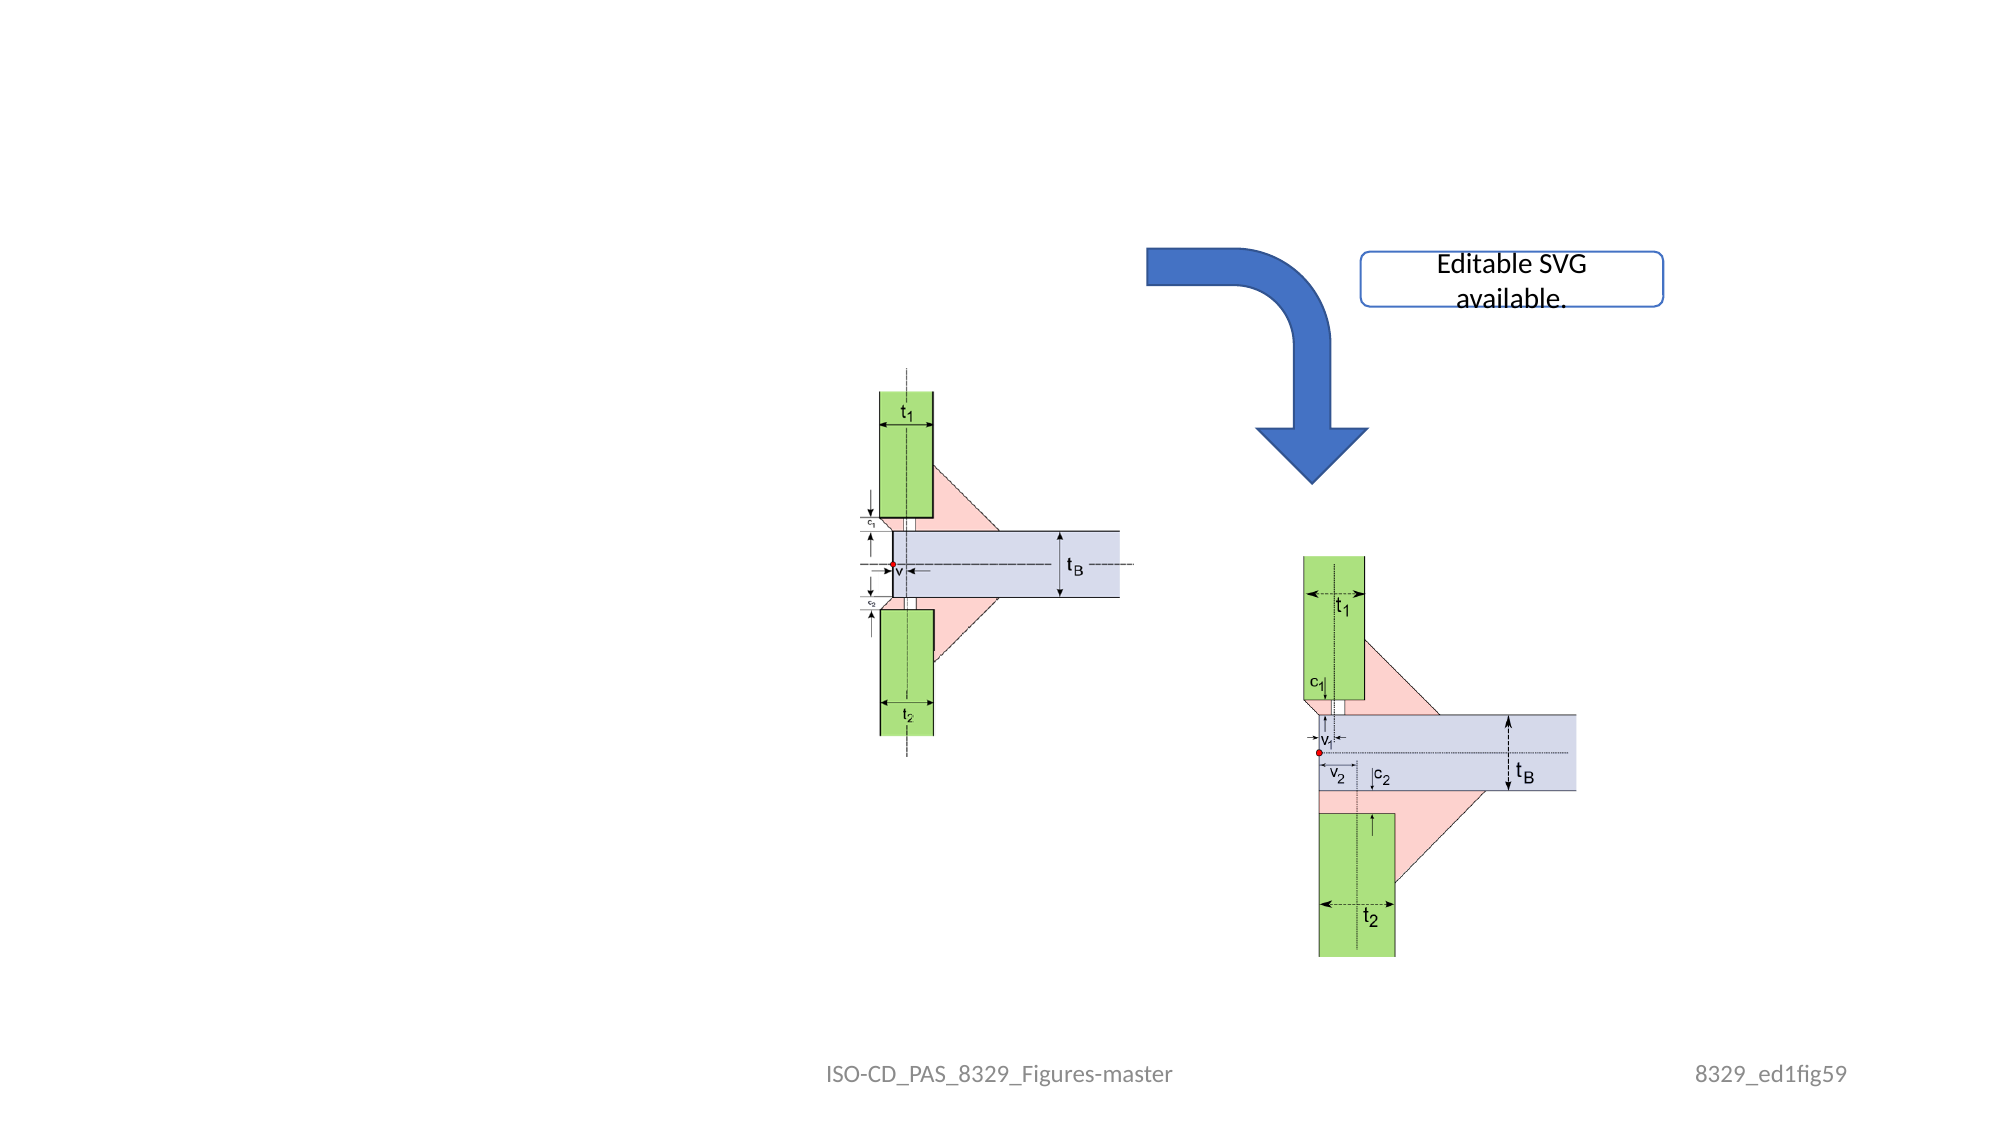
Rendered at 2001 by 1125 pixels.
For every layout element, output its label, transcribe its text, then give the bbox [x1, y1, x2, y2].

picture [860, 368, 1140, 757]
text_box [1147, 248, 1665, 484]
picture [1197, 486, 1725, 1000]
slide_number 8329_ed1fig59 [1412, 1042, 1863, 1103]
footer ISO-CD_PAS_8329_Figures-master [662, 1042, 1338, 1103]
